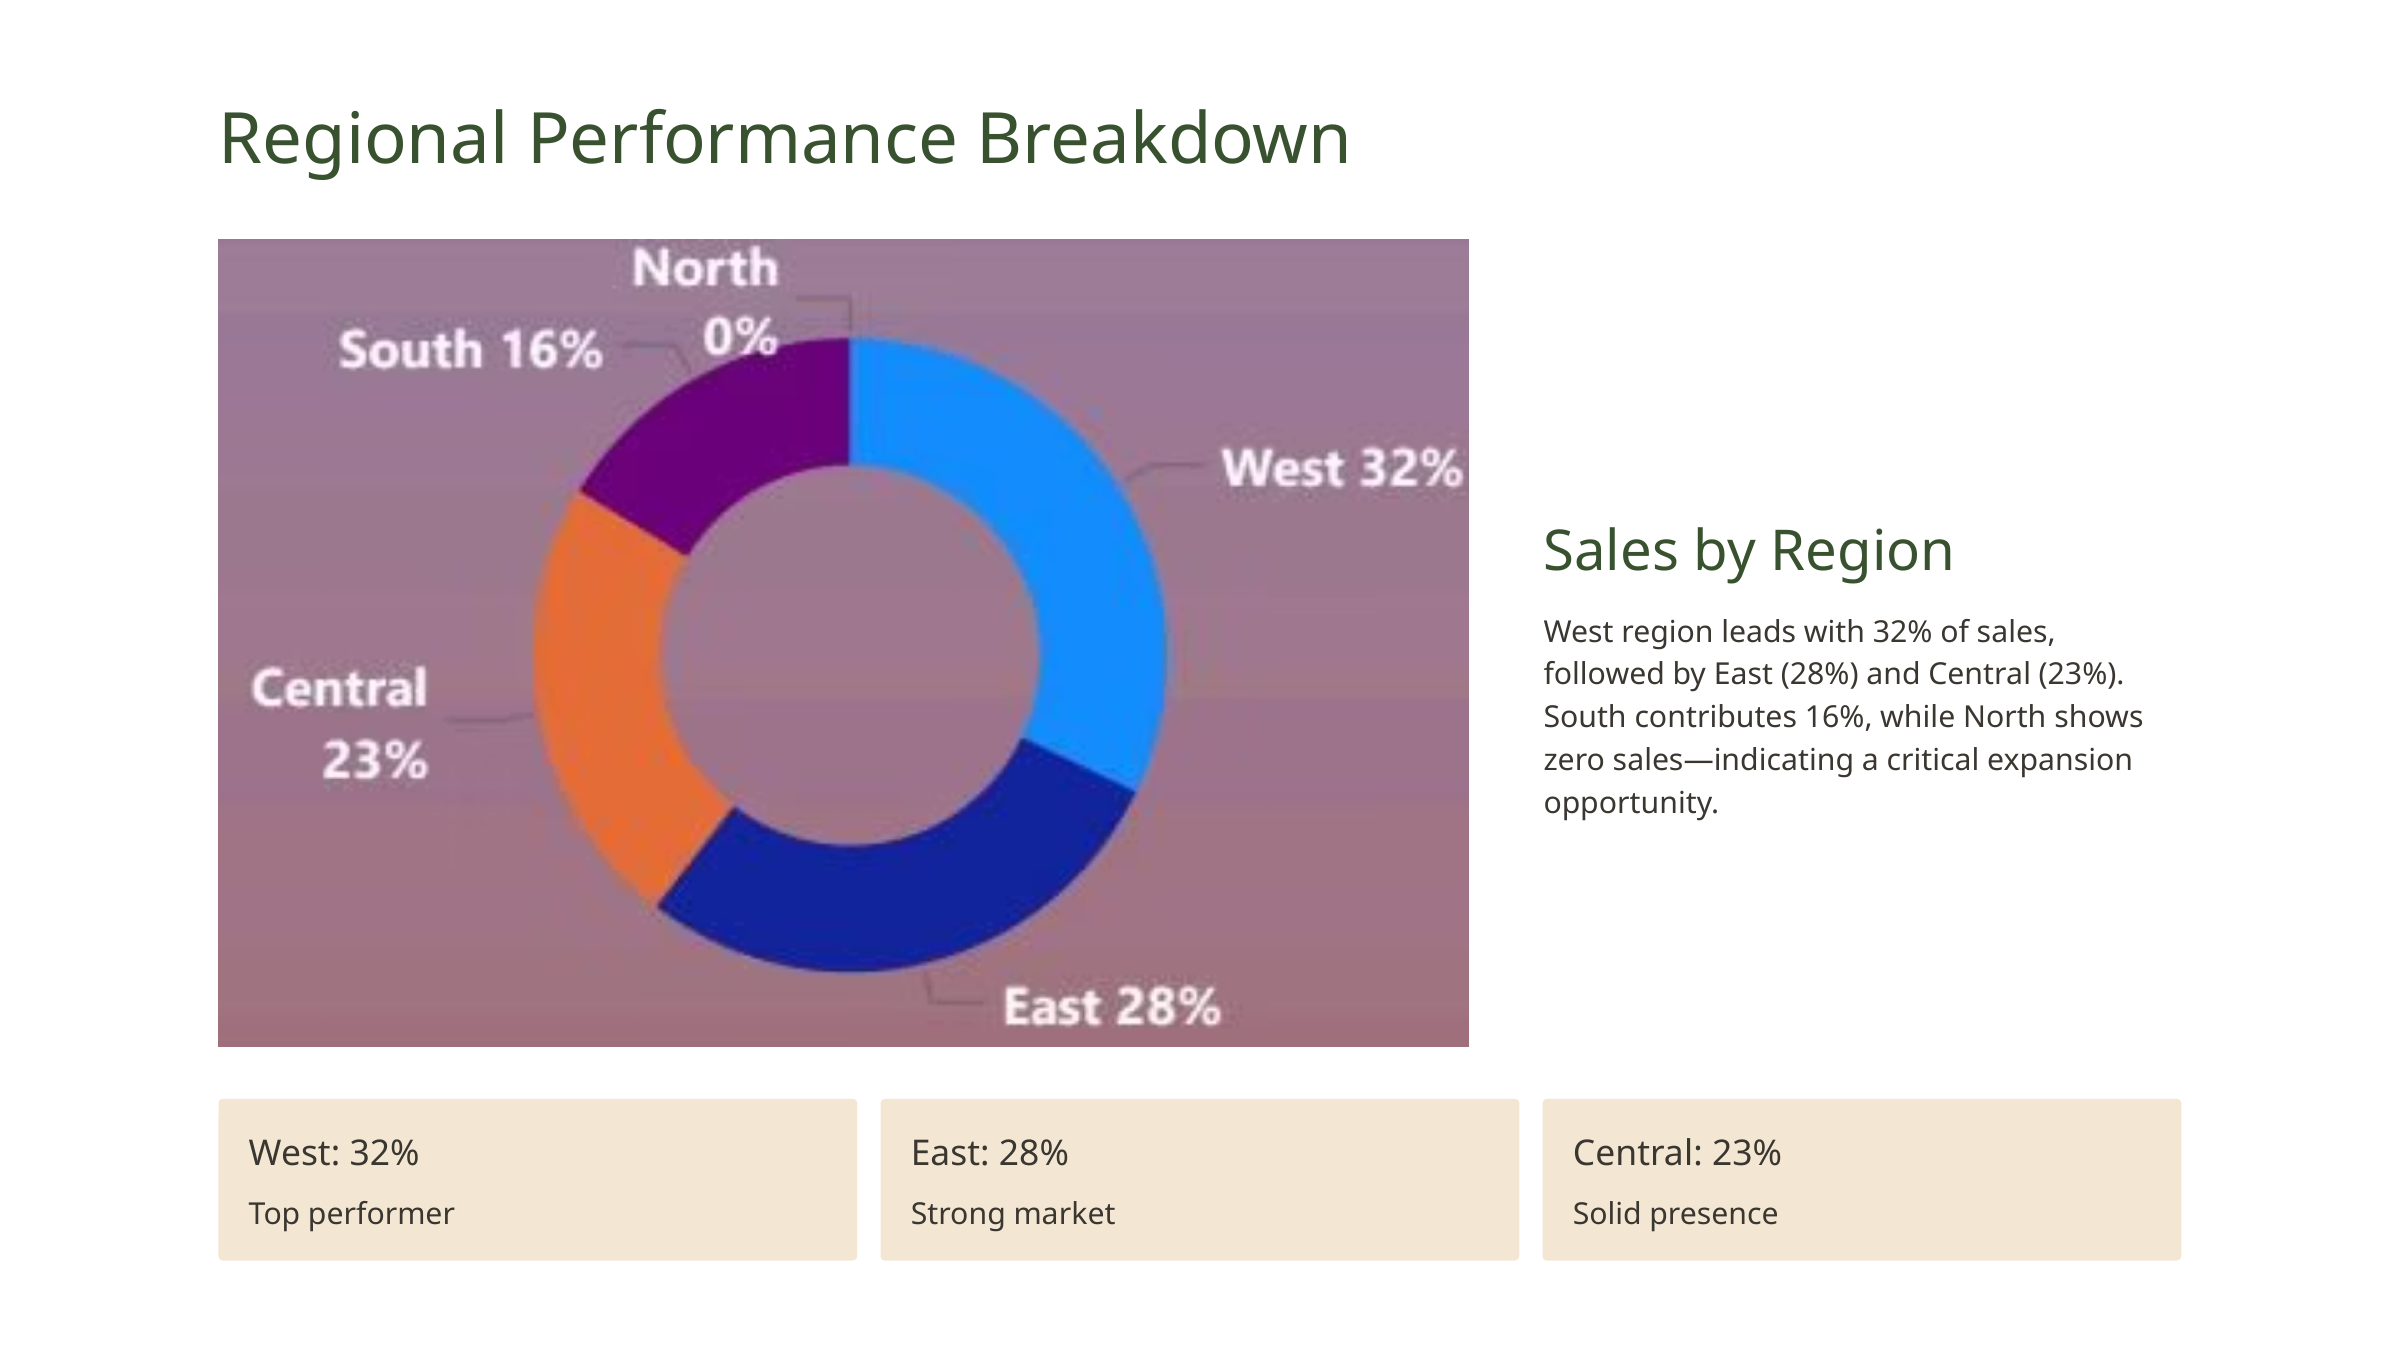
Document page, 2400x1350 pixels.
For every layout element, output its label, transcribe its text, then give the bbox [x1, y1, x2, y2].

text_box [218, 1098, 858, 1261]
text_box West: 32% [248, 1129, 605, 1174]
text_box East: 28% [910, 1129, 1267, 1174]
text_box Top performer [248, 1187, 828, 1231]
text_box Central: 23% [1572, 1129, 1929, 1174]
picture [218, 239, 1469, 1047]
text_box Solid presence [1572, 1187, 2152, 1231]
text_box Strong market [910, 1187, 1490, 1231]
text_box Regional Performance Breakdown [218, 89, 1338, 179]
text_box Sales by Region [1543, 511, 2113, 583]
text_box [1542, 1098, 2182, 1261]
text_box [880, 1098, 1520, 1261]
text_box West region leads with 32% of sales, followed by East (28%) and Central (23%). South contributes 16%, while North shows zero sales—indicating a critical expansion opportunity. [1543, 605, 2183, 777]
